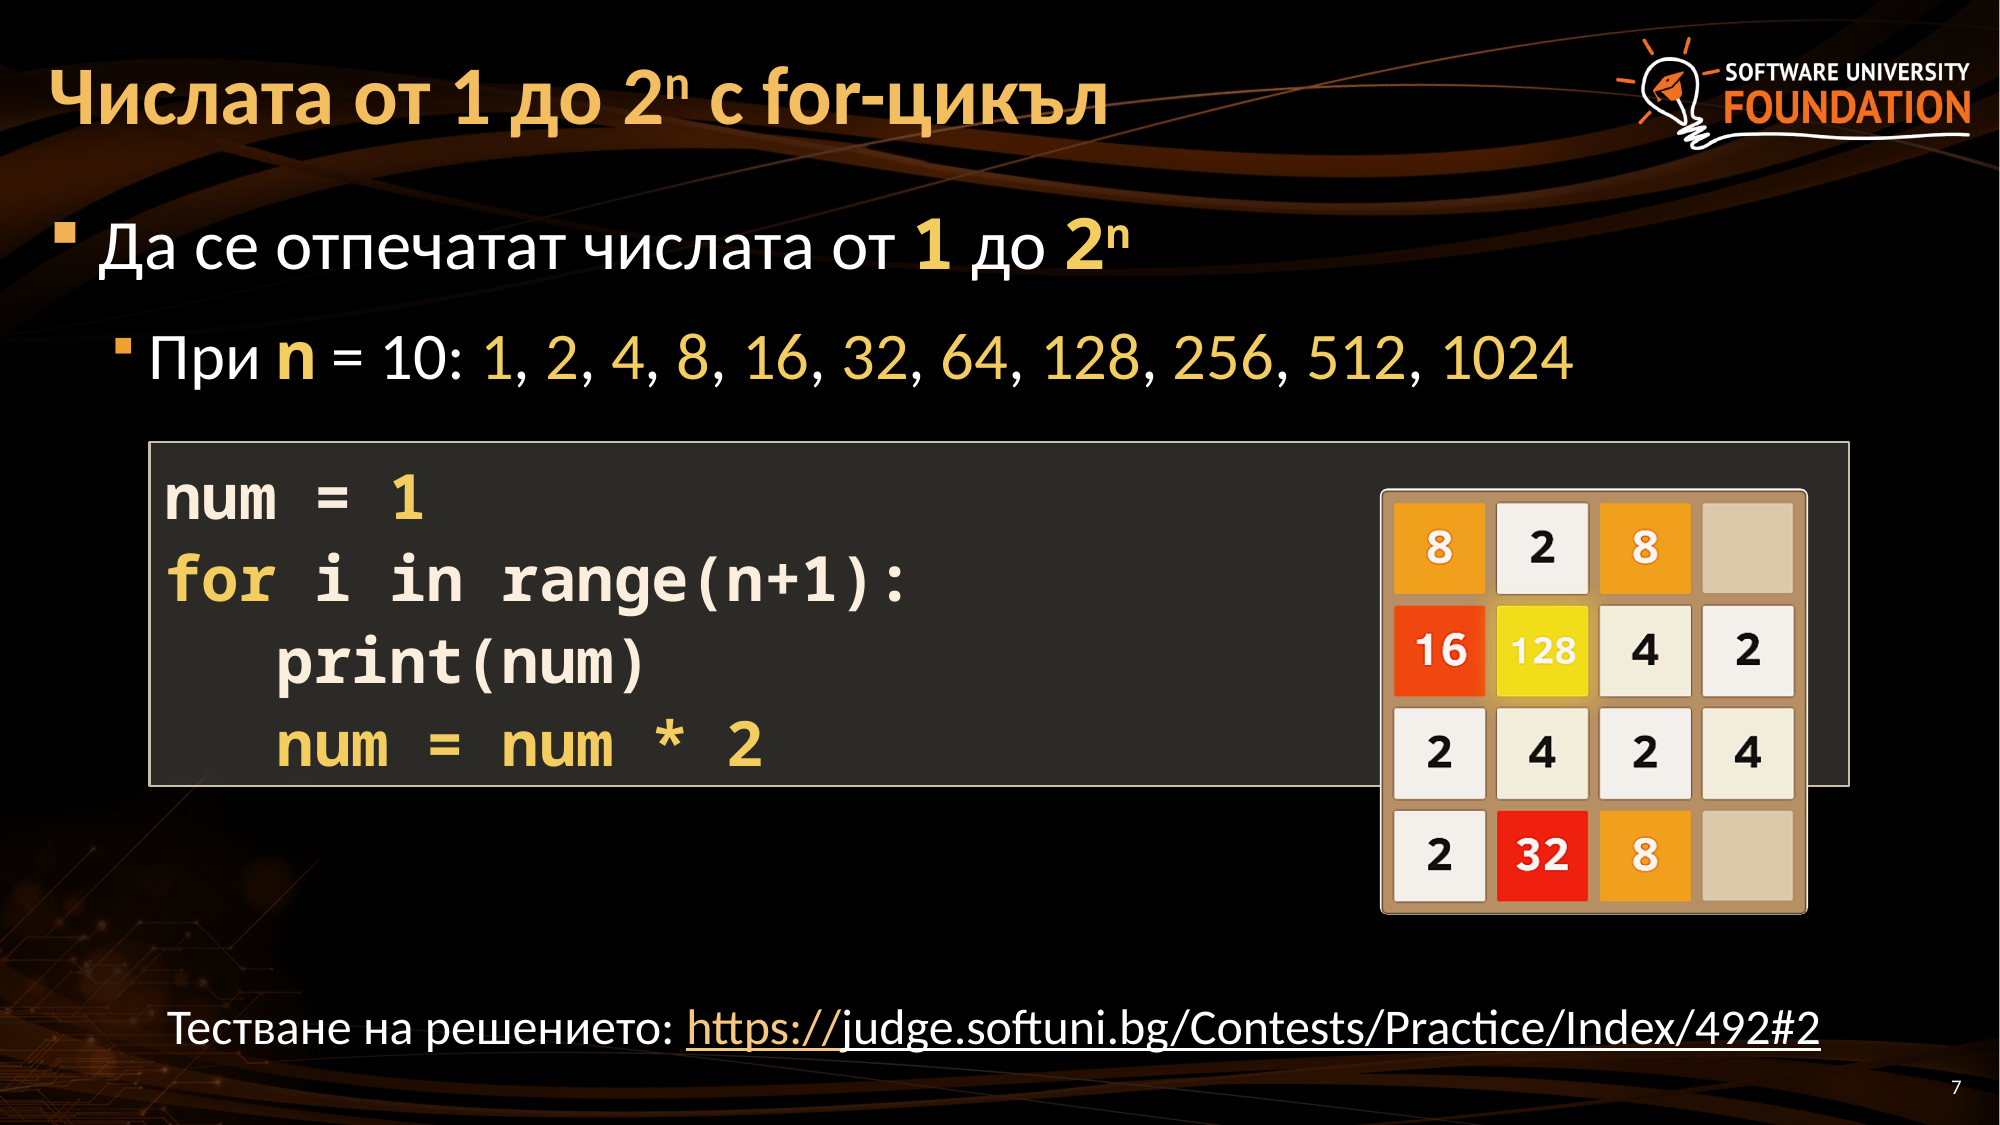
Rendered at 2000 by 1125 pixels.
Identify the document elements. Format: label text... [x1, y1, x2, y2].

list Да се отпечатат числата от 1 до 2n При n = 10: 1, 2, 4, 8, 16, 32, 64, 128, 256, 512, 1024 [31, 188, 1968, 1103]
title Числата от 1 до 2n с for-цикъл [30, 6, 1602, 189]
text_box num = 1 for i in range(n+1): print(num) num = num * 2 [149, 441, 1850, 787]
text_box Тестване на решението: https://judge.softuni.bg/Contests/Practice/Index/492#2 [124, 987, 1875, 1063]
picture [0, 0, 2000, 1125]
